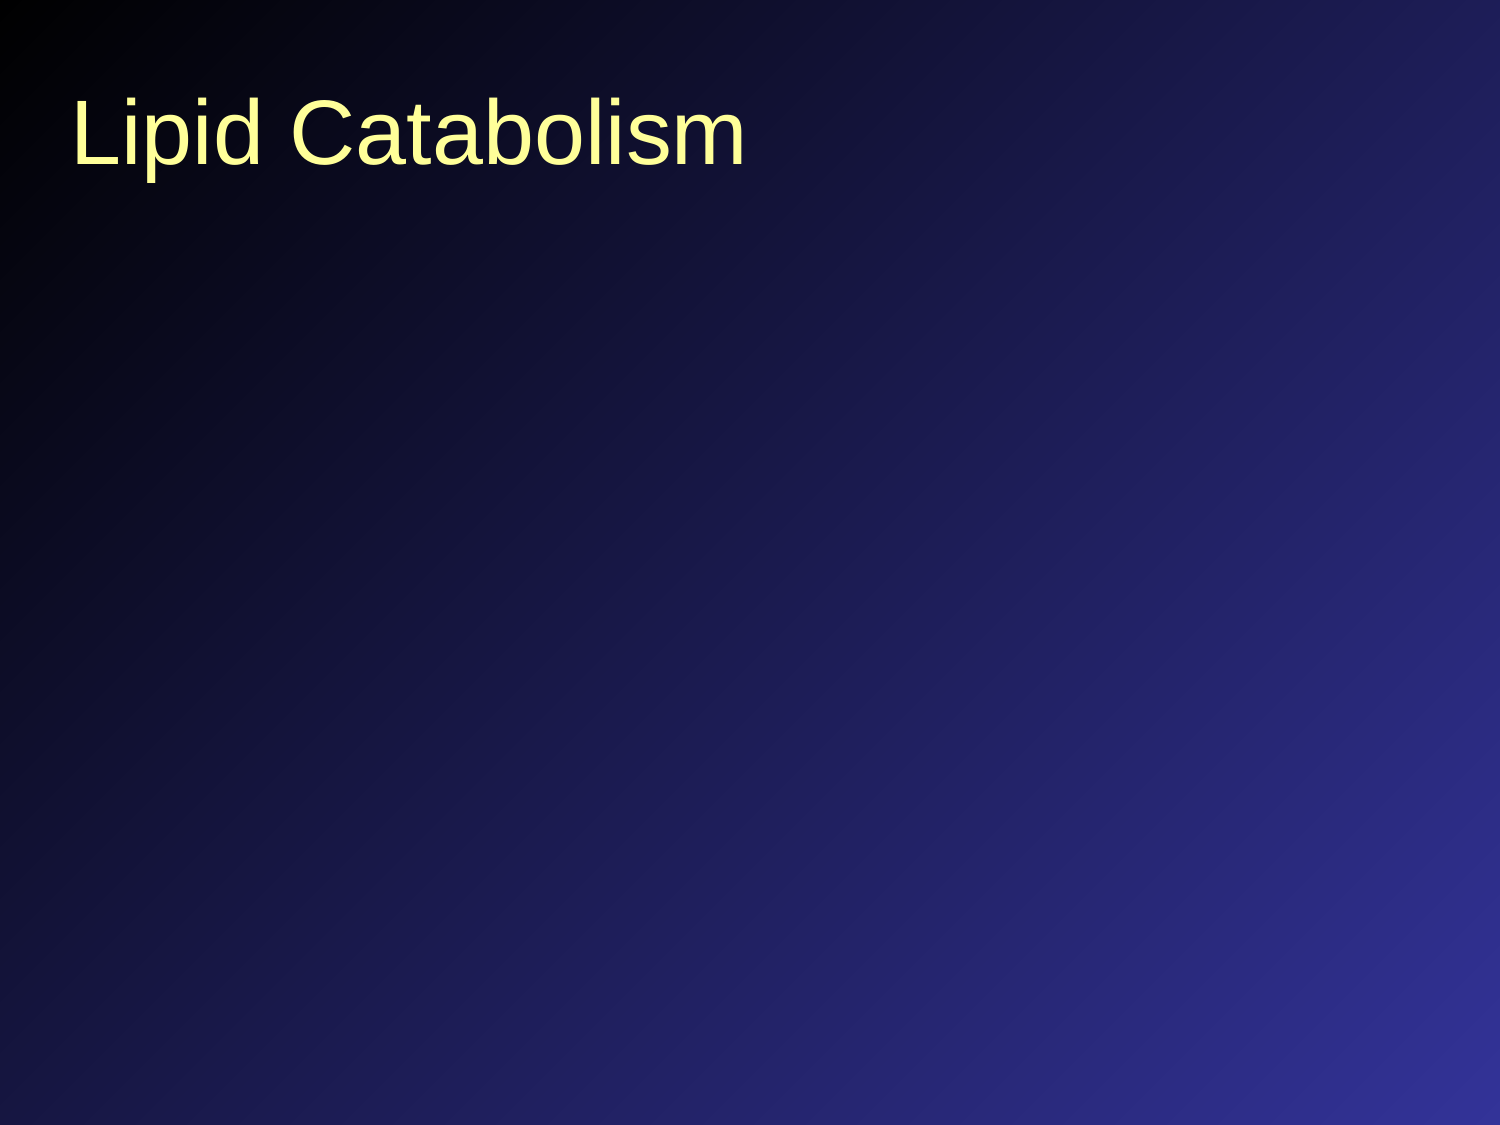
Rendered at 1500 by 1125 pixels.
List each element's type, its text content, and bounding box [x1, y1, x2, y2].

title Lipid Catabolism [55, 65, 1435, 192]
